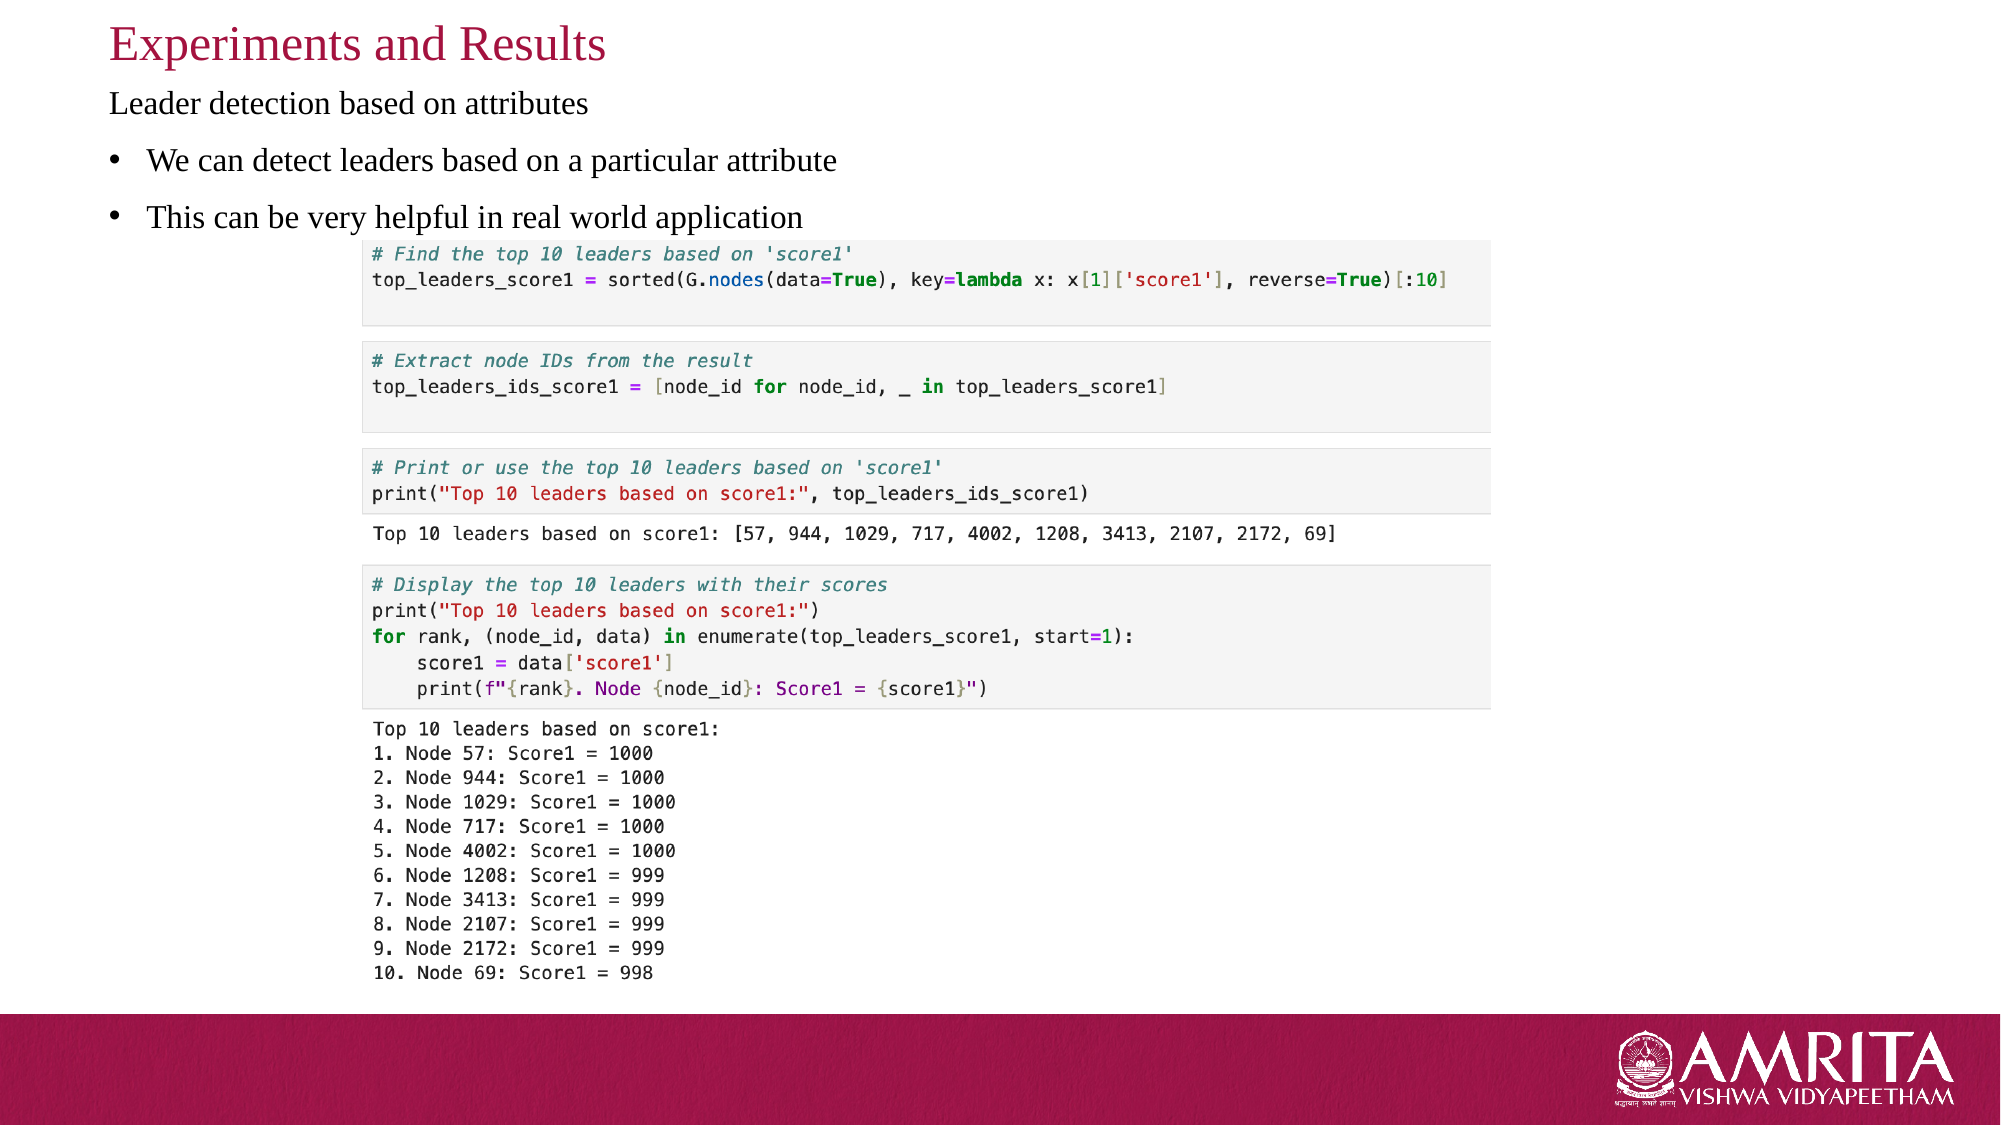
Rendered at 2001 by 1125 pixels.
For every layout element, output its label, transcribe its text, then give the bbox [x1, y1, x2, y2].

picture [360, 240, 1491, 989]
list Leader detection based on attributes We can detect leaders based on a particular attribute This can be very helpful in real world application [93, 80, 1819, 927]
title Experiments and Results [93, 10, 1819, 80]
picture [0, 1014, 2001, 1125]
